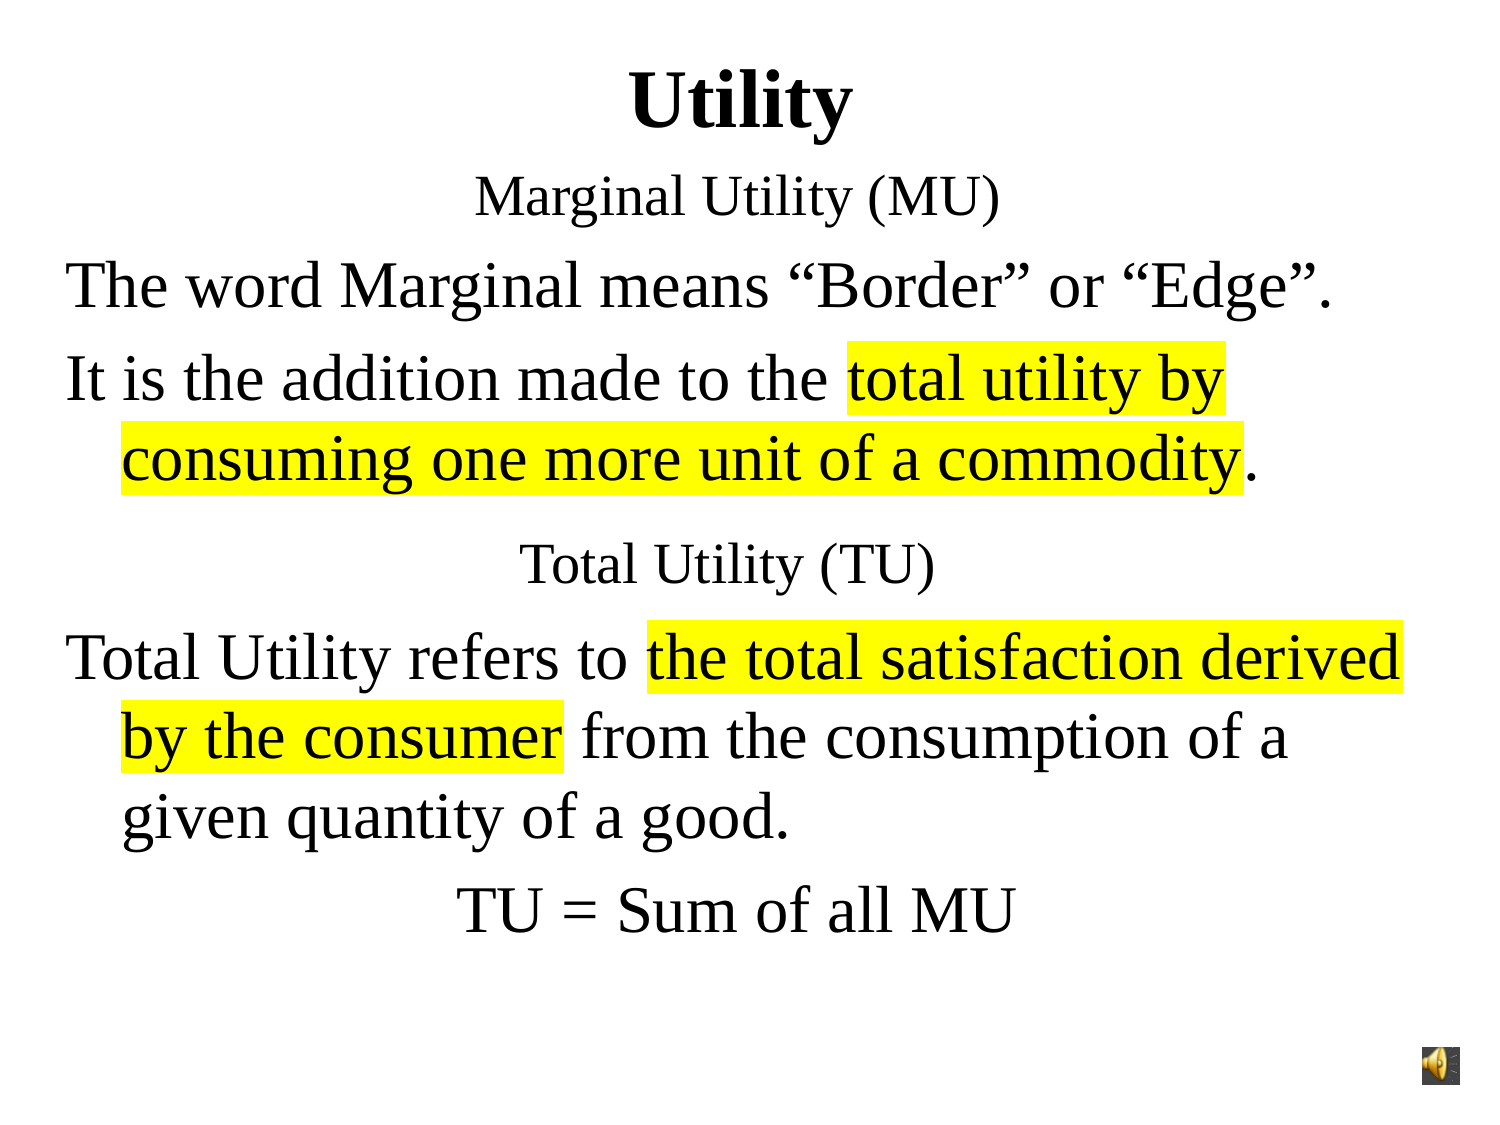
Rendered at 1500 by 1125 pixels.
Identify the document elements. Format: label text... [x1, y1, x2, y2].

title Utility [75, 45, 1425, 149]
picture [1420, 1045, 1462, 1087]
list Marginal Utility (MU) The word Marginal means “Border” or “Edge”. It is the addition made to the total utility by consuming one more unit of a commodity. Total Utility (TU) Total Utility refers to the total satisfaction derived by the consumer from the consumption of a given quantity of a good. TU = Sum of all MU [50, 149, 1425, 1063]
